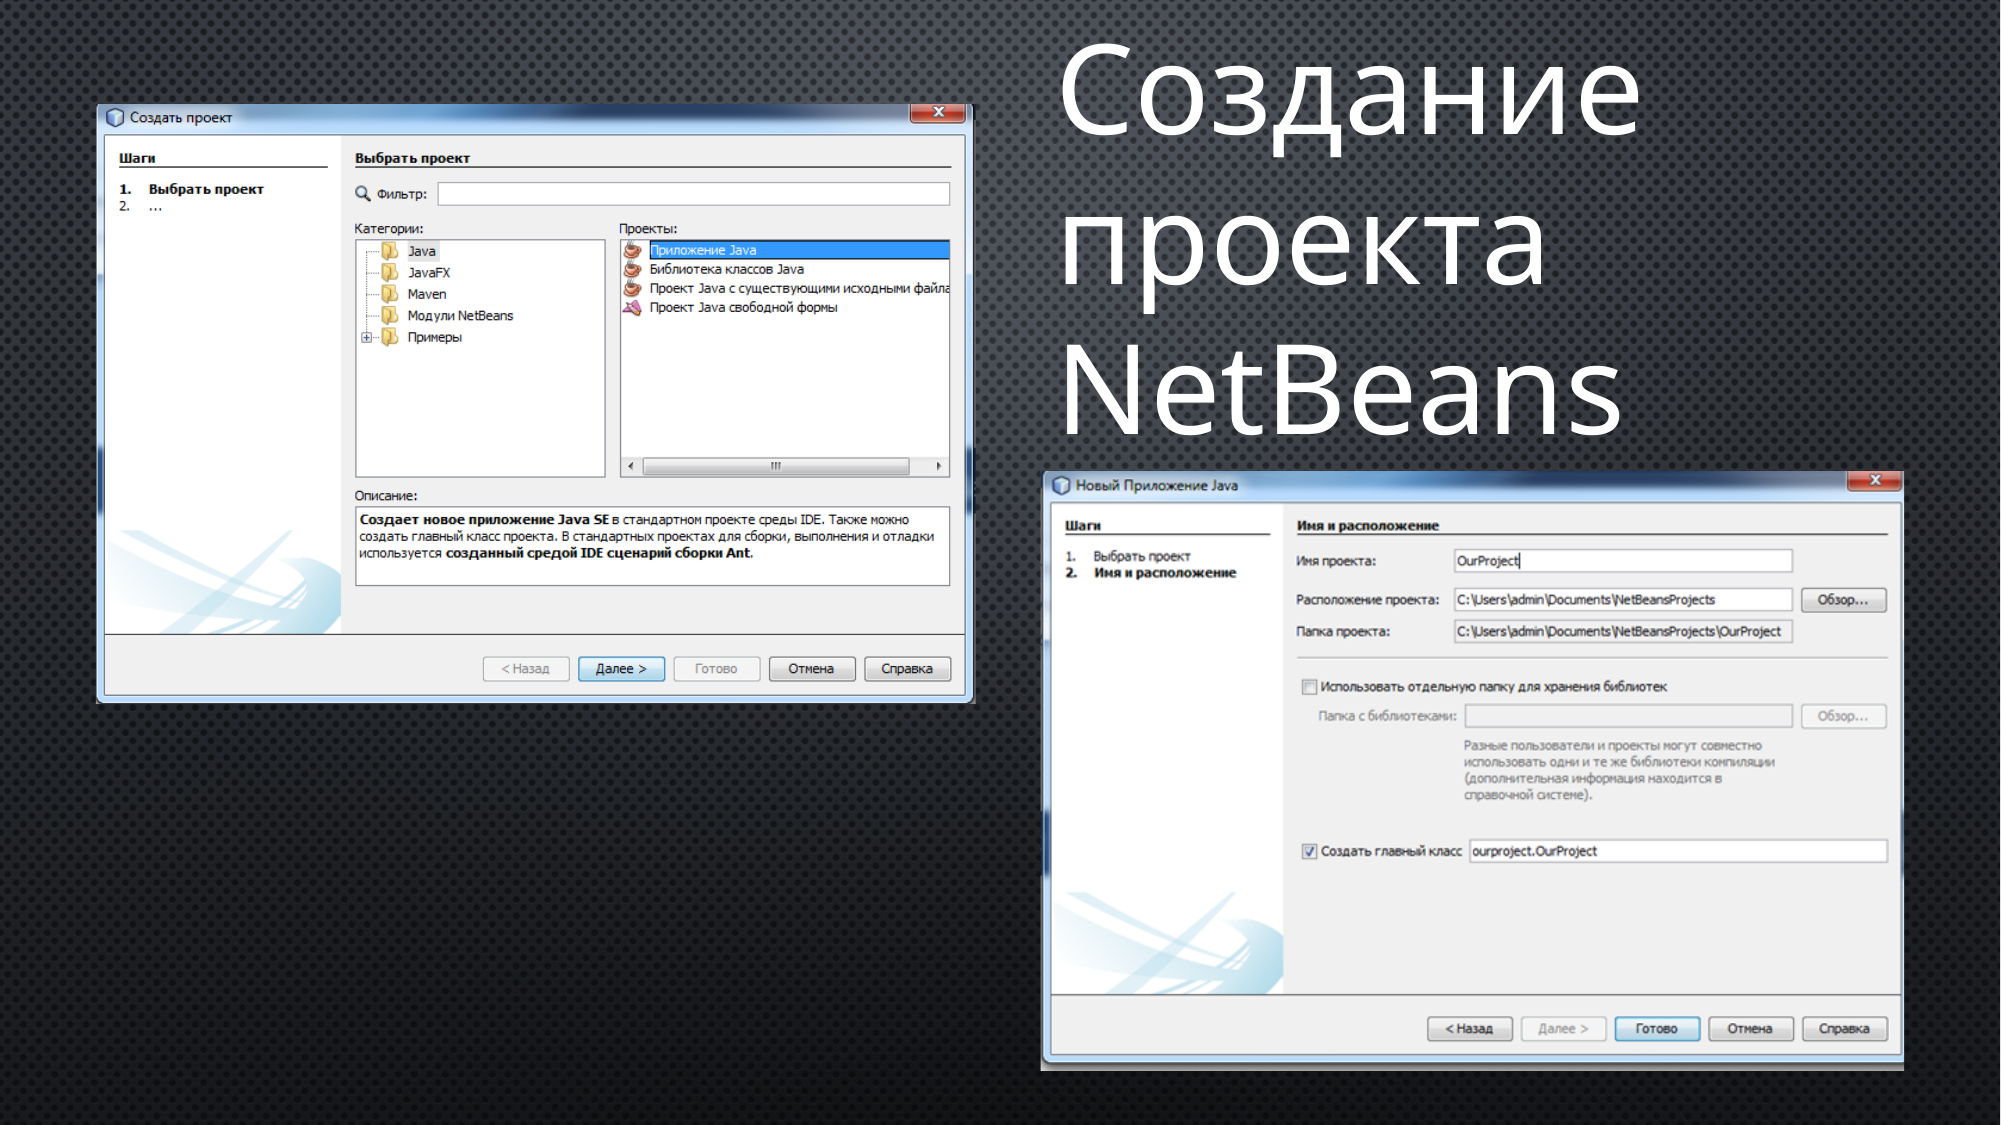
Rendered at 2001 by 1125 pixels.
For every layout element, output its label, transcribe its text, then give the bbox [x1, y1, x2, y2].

picture [95, 104, 976, 704]
picture [1040, 471, 1905, 1072]
text_box Создание проекта NetBeans [1040, 2, 2000, 468]
